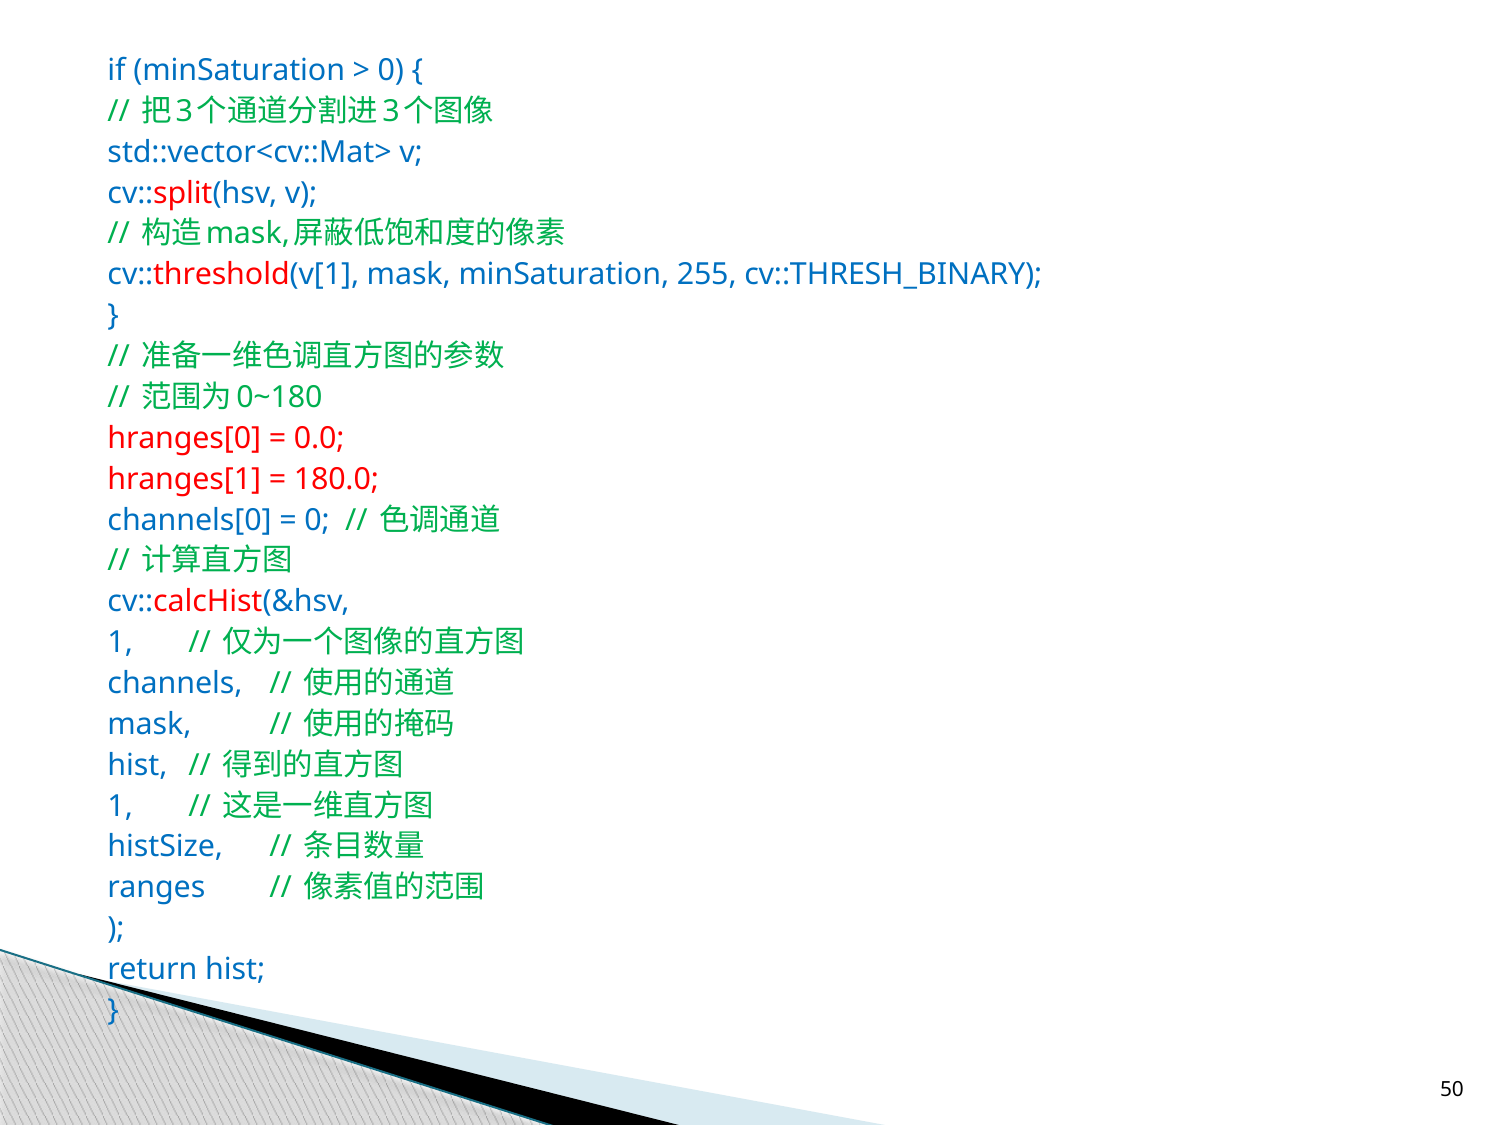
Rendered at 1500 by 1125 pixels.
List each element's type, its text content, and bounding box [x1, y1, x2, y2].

slide_number 50 [1418, 1051, 1479, 1112]
list if (minSaturation > 0) { // 把3个通道分割进3个图像 std::vector<cv::Mat> v; cv::split(hsv, v); // 构造mask,屏蔽低饱和度的像素 cv::threshold(v[1], mask, minSaturation, 255, cv::THRESH_BINARY); } // 准备一维色调直方图的参数 // 范围为0~180 hranges[0] = 0.0; hranges[1] = 180.0; channels[0] = 0; // 色调通道 // 计算直方图 cv::calcHist(&hsv, 1, // 仅为一个图像的直方图 channels, // 使用的通道 mask, // 使用的掩码 hist, // 得到的直方图 1, // 这是一维直方图 histSize, // 条目数量 ranges // 像素值的范围 ); return hist; } [75, 42, 1425, 1047]
